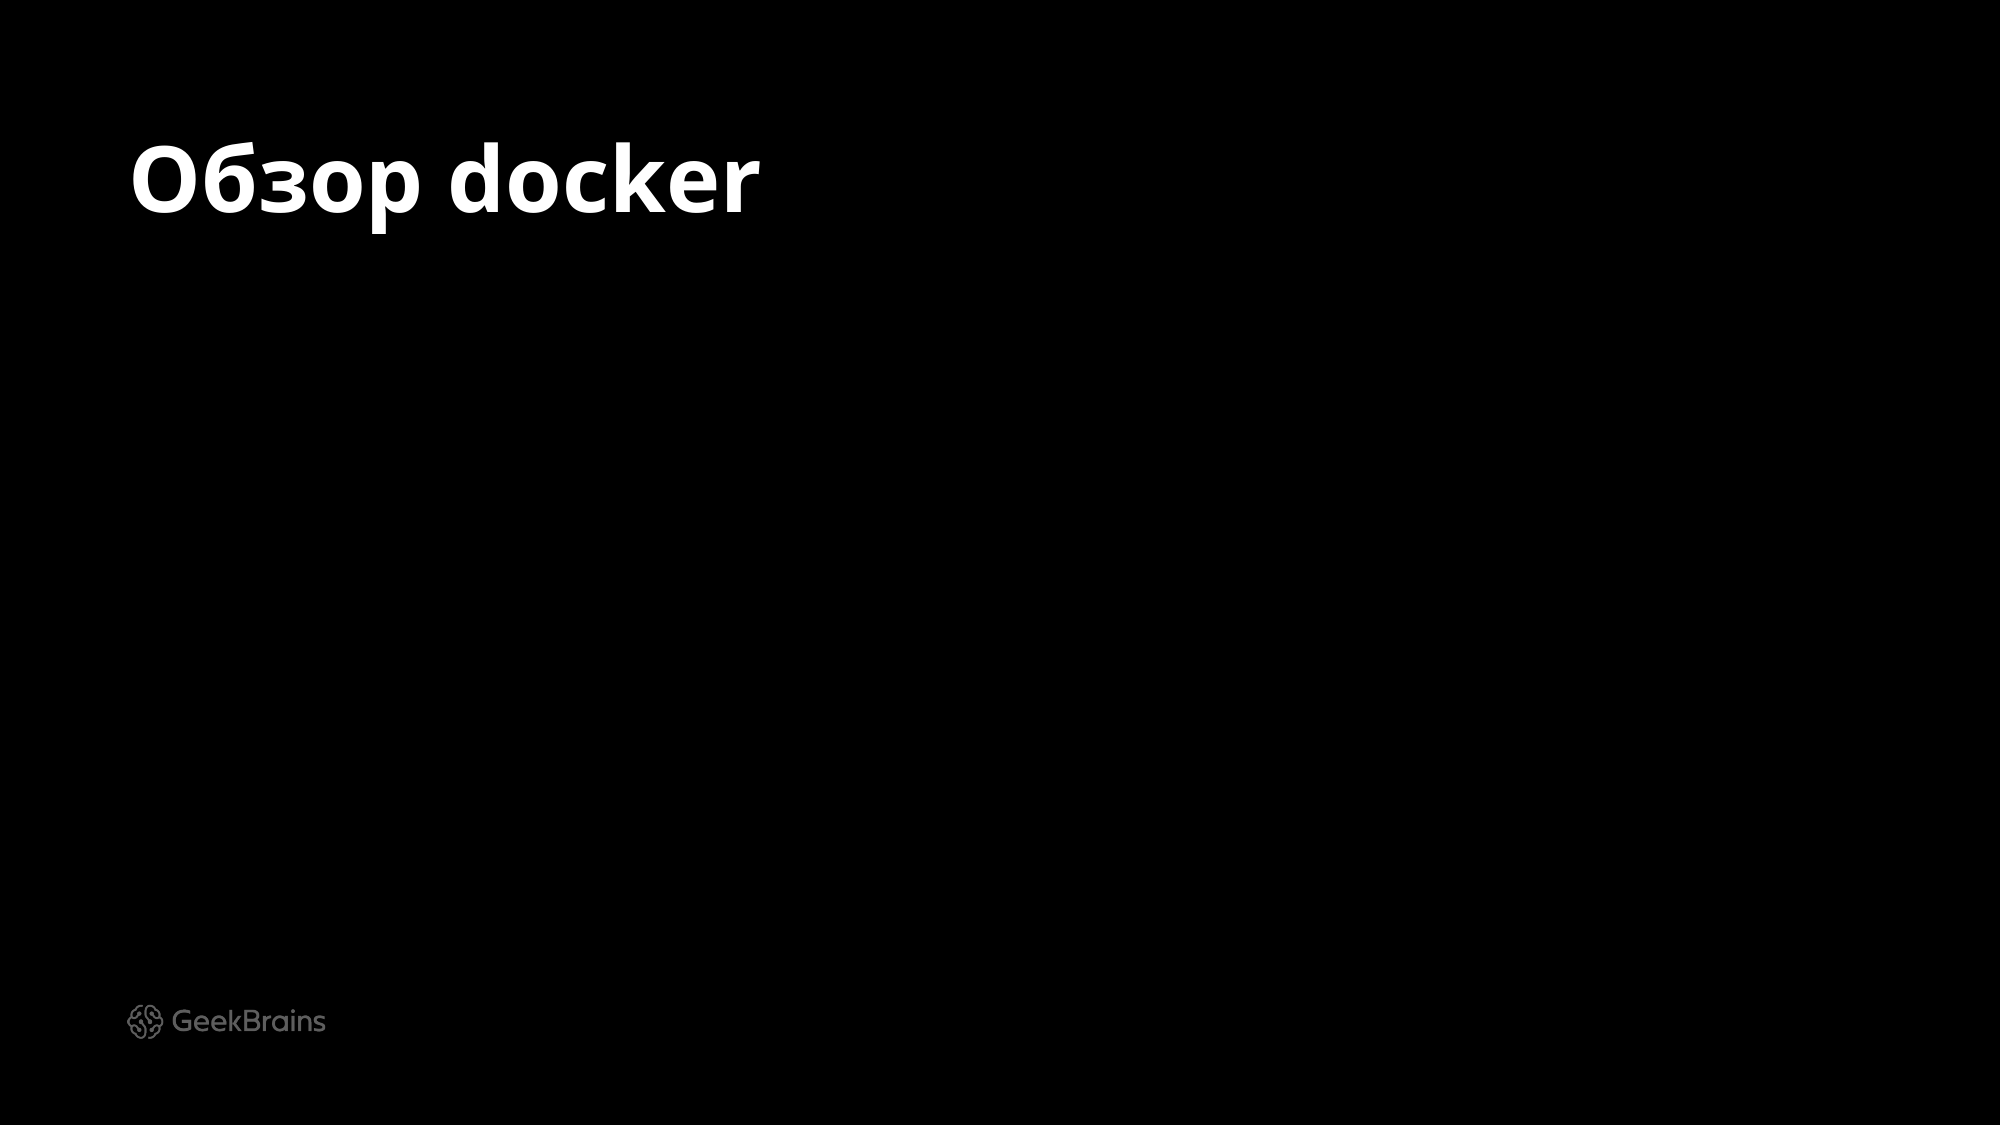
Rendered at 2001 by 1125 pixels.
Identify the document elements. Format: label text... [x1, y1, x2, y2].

picture [127, 1004, 326, 1040]
title Обзор docker [113, 113, 1887, 1004]
